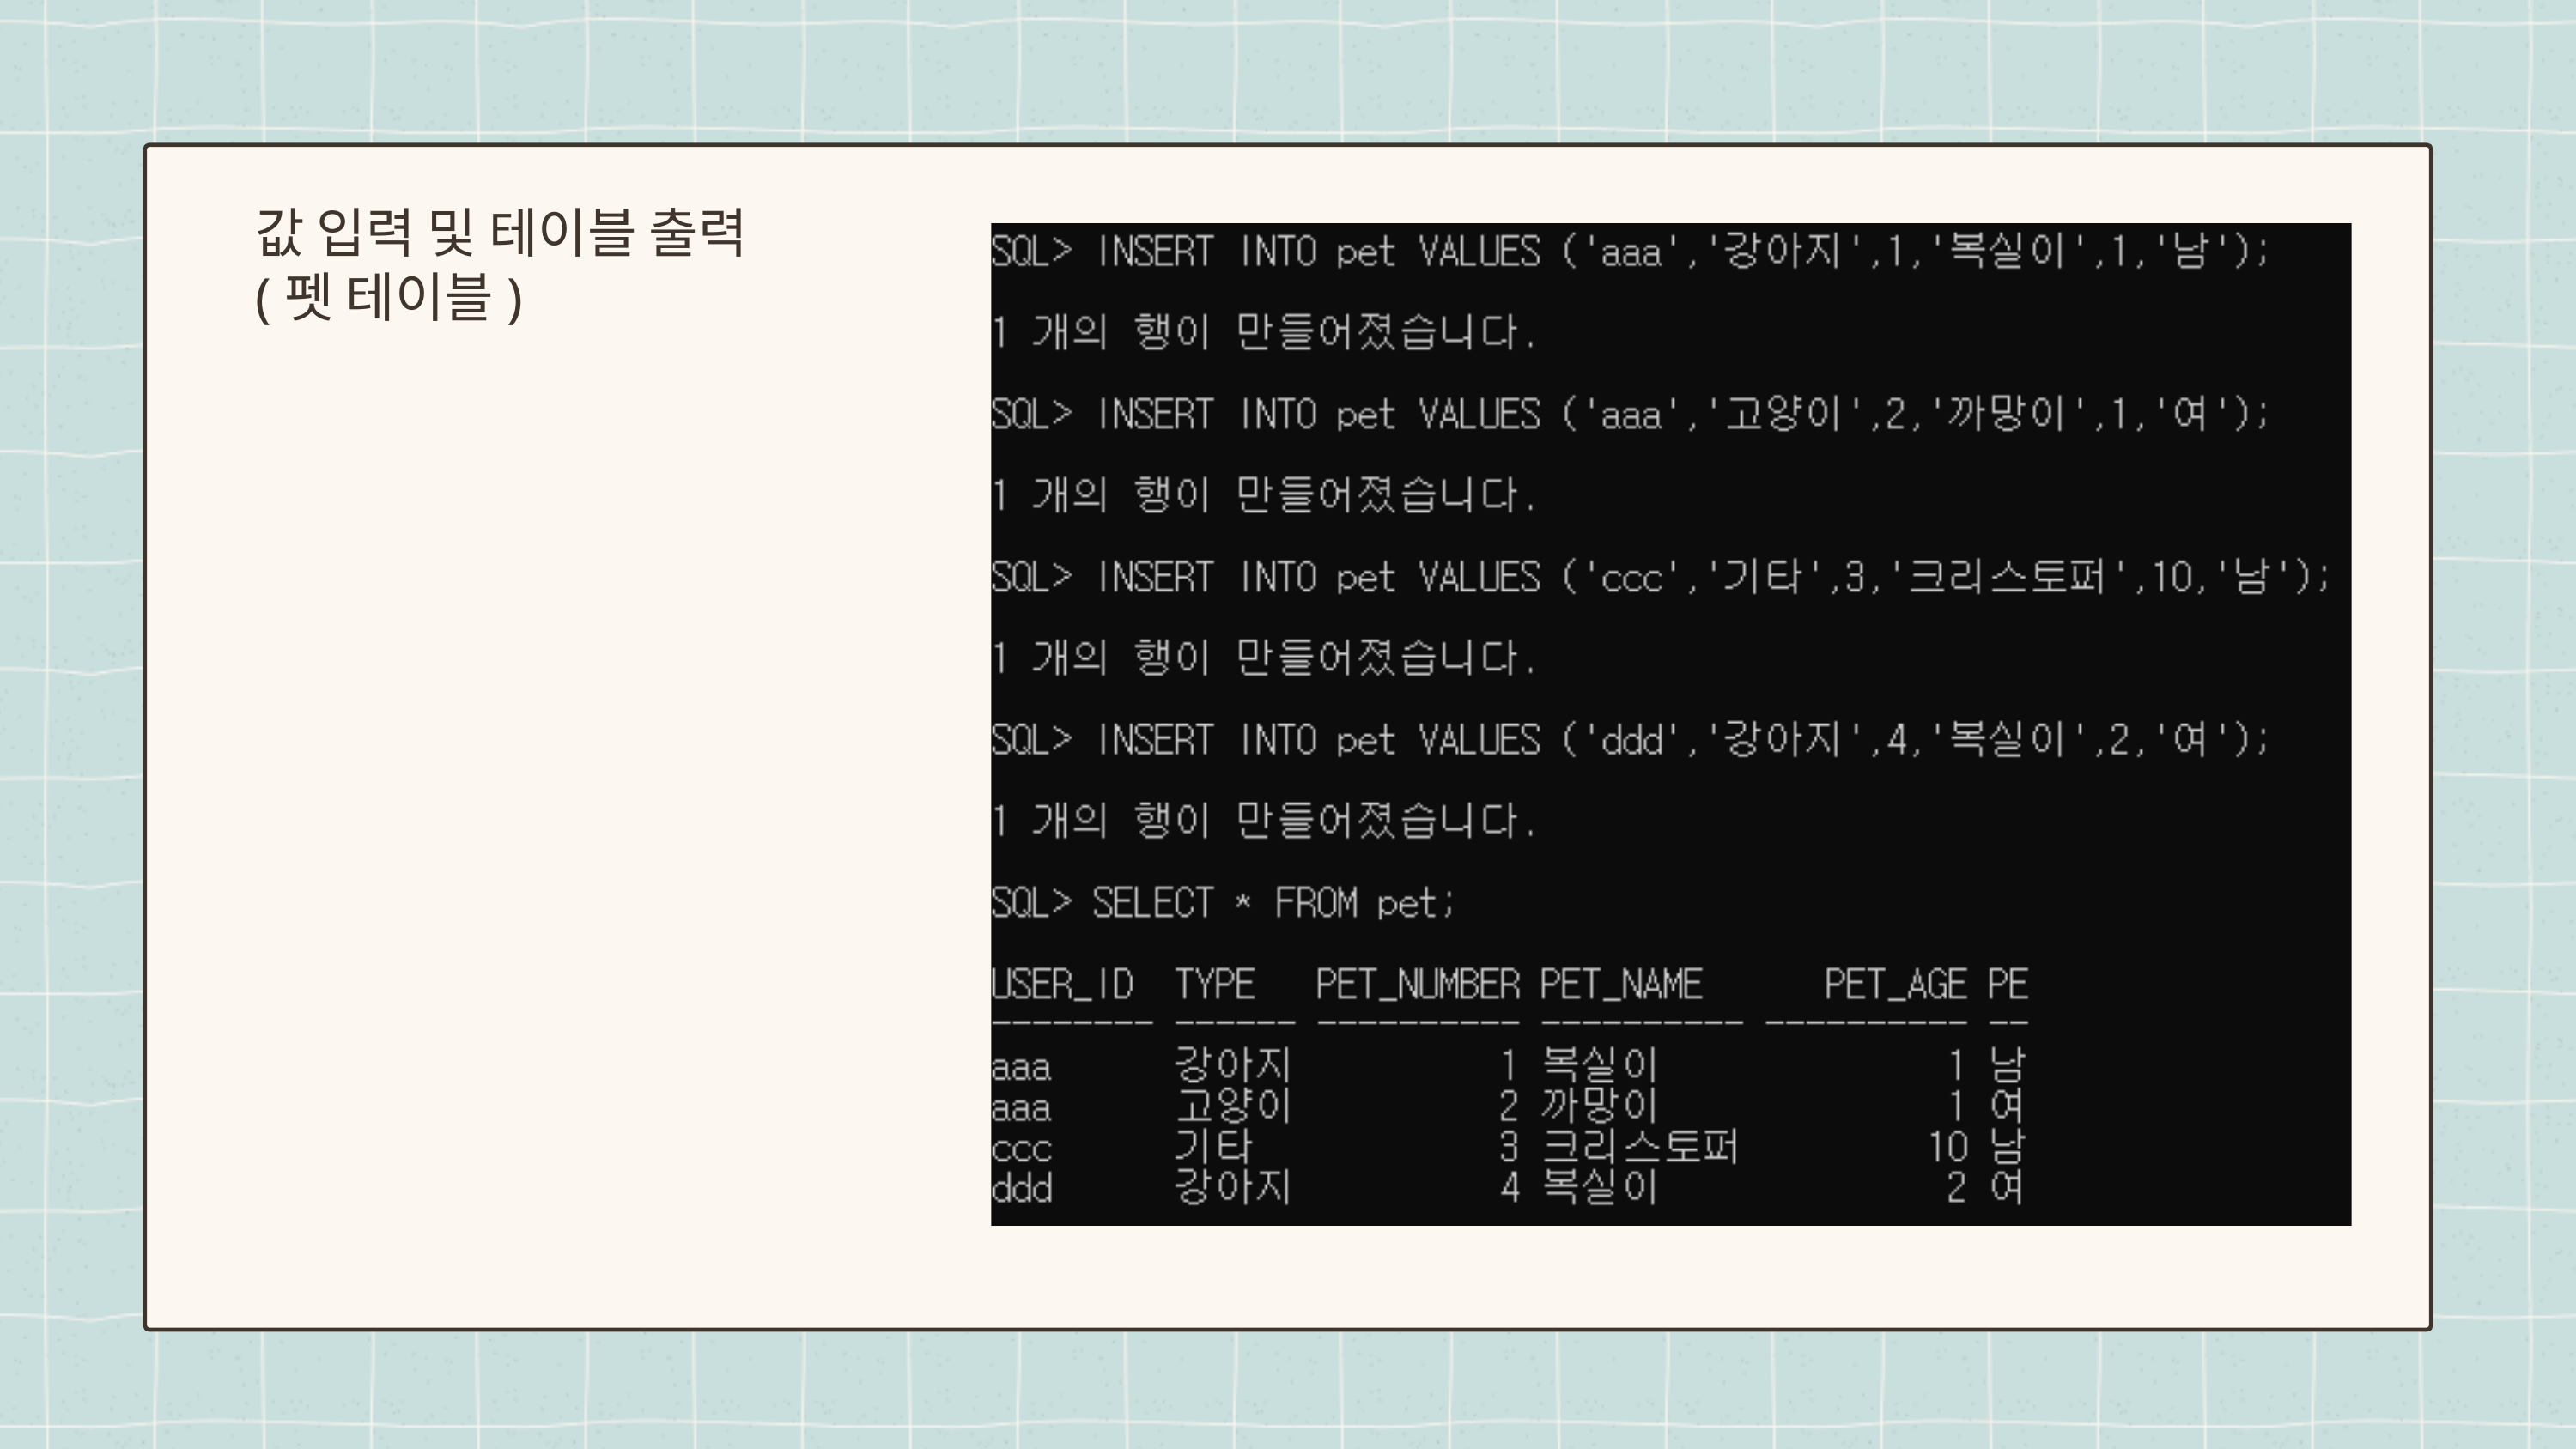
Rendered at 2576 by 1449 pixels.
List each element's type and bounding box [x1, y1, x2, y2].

text_box [144, 144, 2432, 1331]
text_box [0, 0, 2576, 1449]
